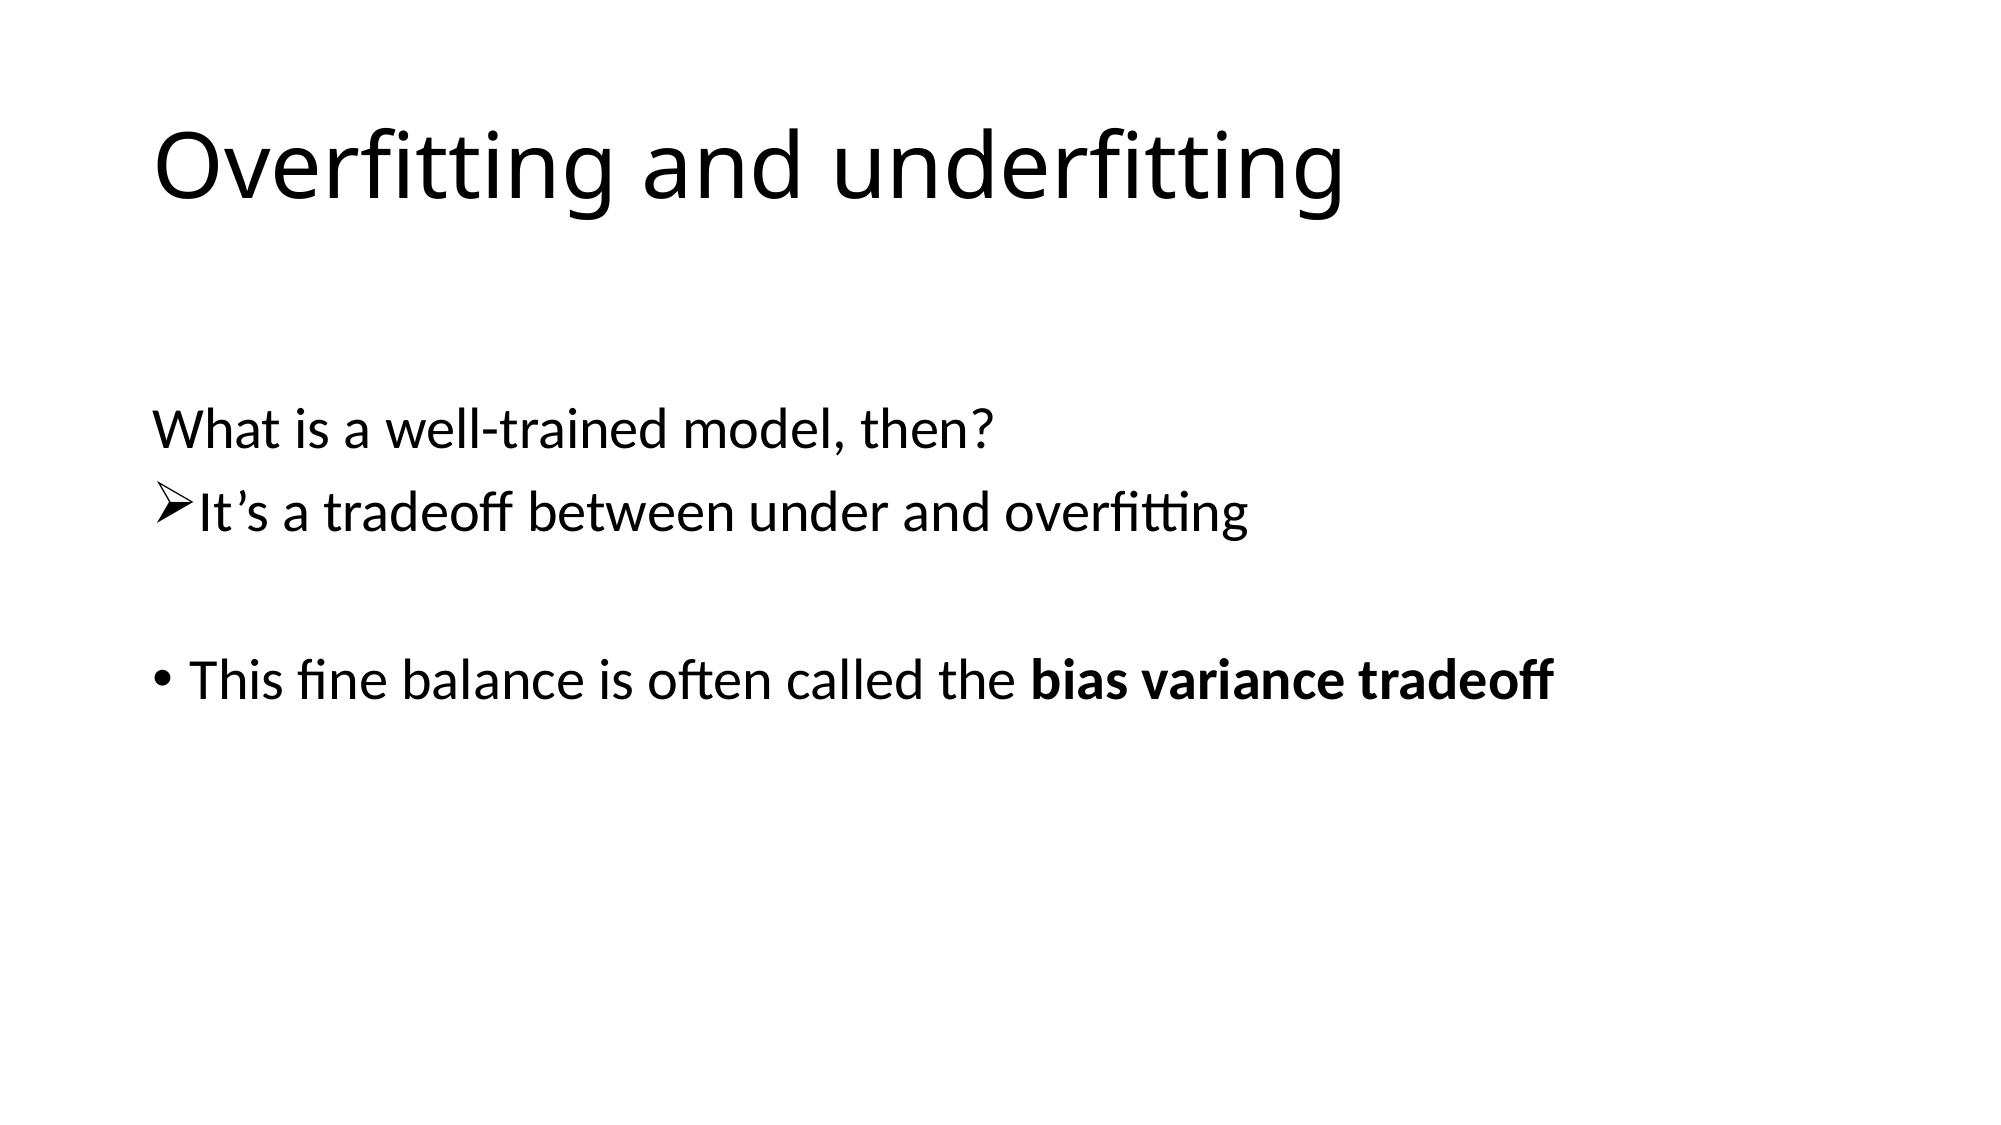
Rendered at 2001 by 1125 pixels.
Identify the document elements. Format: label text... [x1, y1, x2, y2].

list What is a well-trained model, then? It’s a tradeoff between under and overfitting This fine balance is often called the bias variance tradeoff [137, 299, 1863, 1014]
title Overfitting and underfitting [137, 59, 1863, 278]
